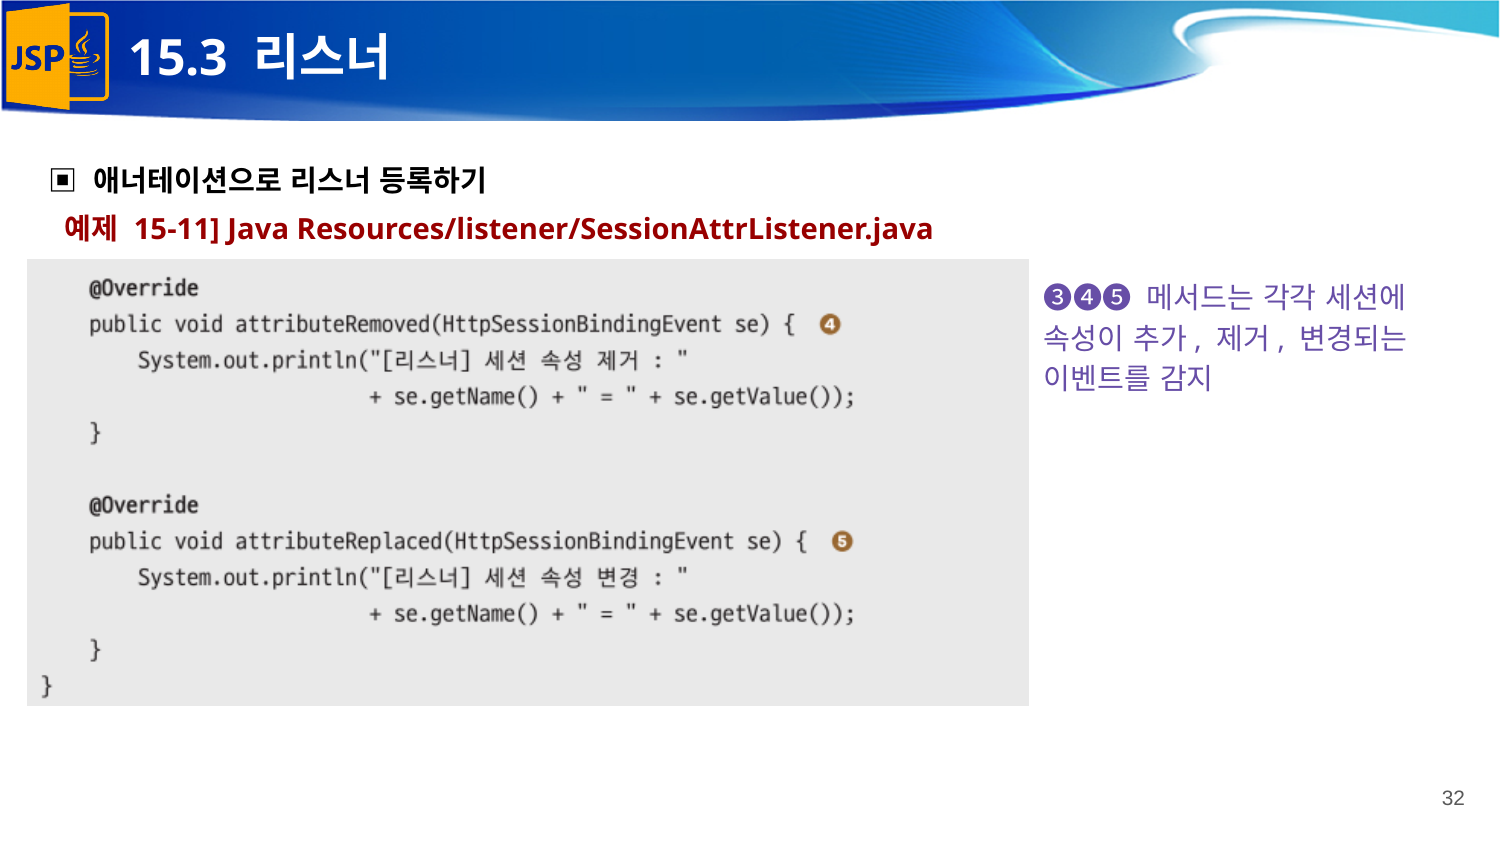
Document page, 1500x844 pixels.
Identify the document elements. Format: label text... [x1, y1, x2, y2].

text_box ❸❹❺ 메서드는 각각 세션에 속성이 추가, 제거, 변경되는 이벤트를 감지 [1030, 259, 1500, 514]
text_box ▣ 애너테이션으로 리스너 등록하기 [33, 142, 1432, 259]
title 15.3 리스너 [113, 10, 1500, 105]
picture [27, 259, 1030, 706]
text_box 예제 15-11] Java Resources/listener/SessionAttrListener.java [49, 190, 1077, 255]
slide_number ‹#› [1389, 764, 1480, 830]
picture [0, 0, 1500, 121]
